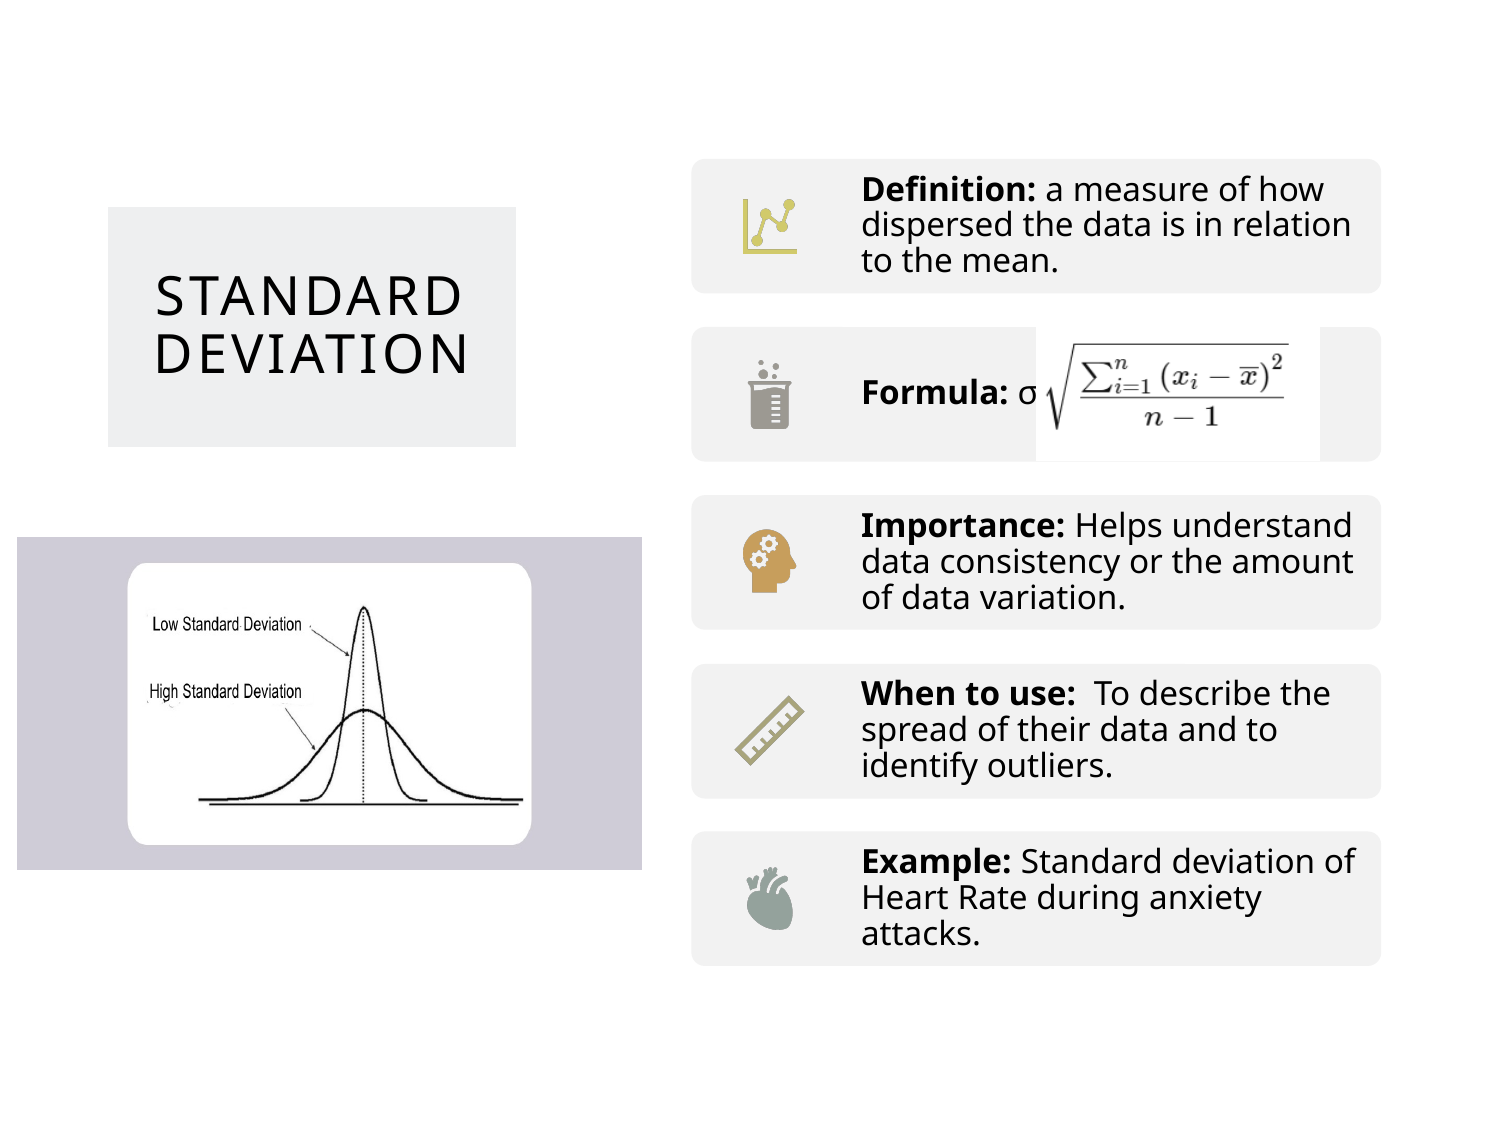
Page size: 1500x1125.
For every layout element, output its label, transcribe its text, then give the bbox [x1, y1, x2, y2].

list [691, 158, 1382, 967]
picture [17, 537, 642, 870]
picture [1036, 326, 1320, 461]
title Standard Deviation [102, 202, 521, 452]
